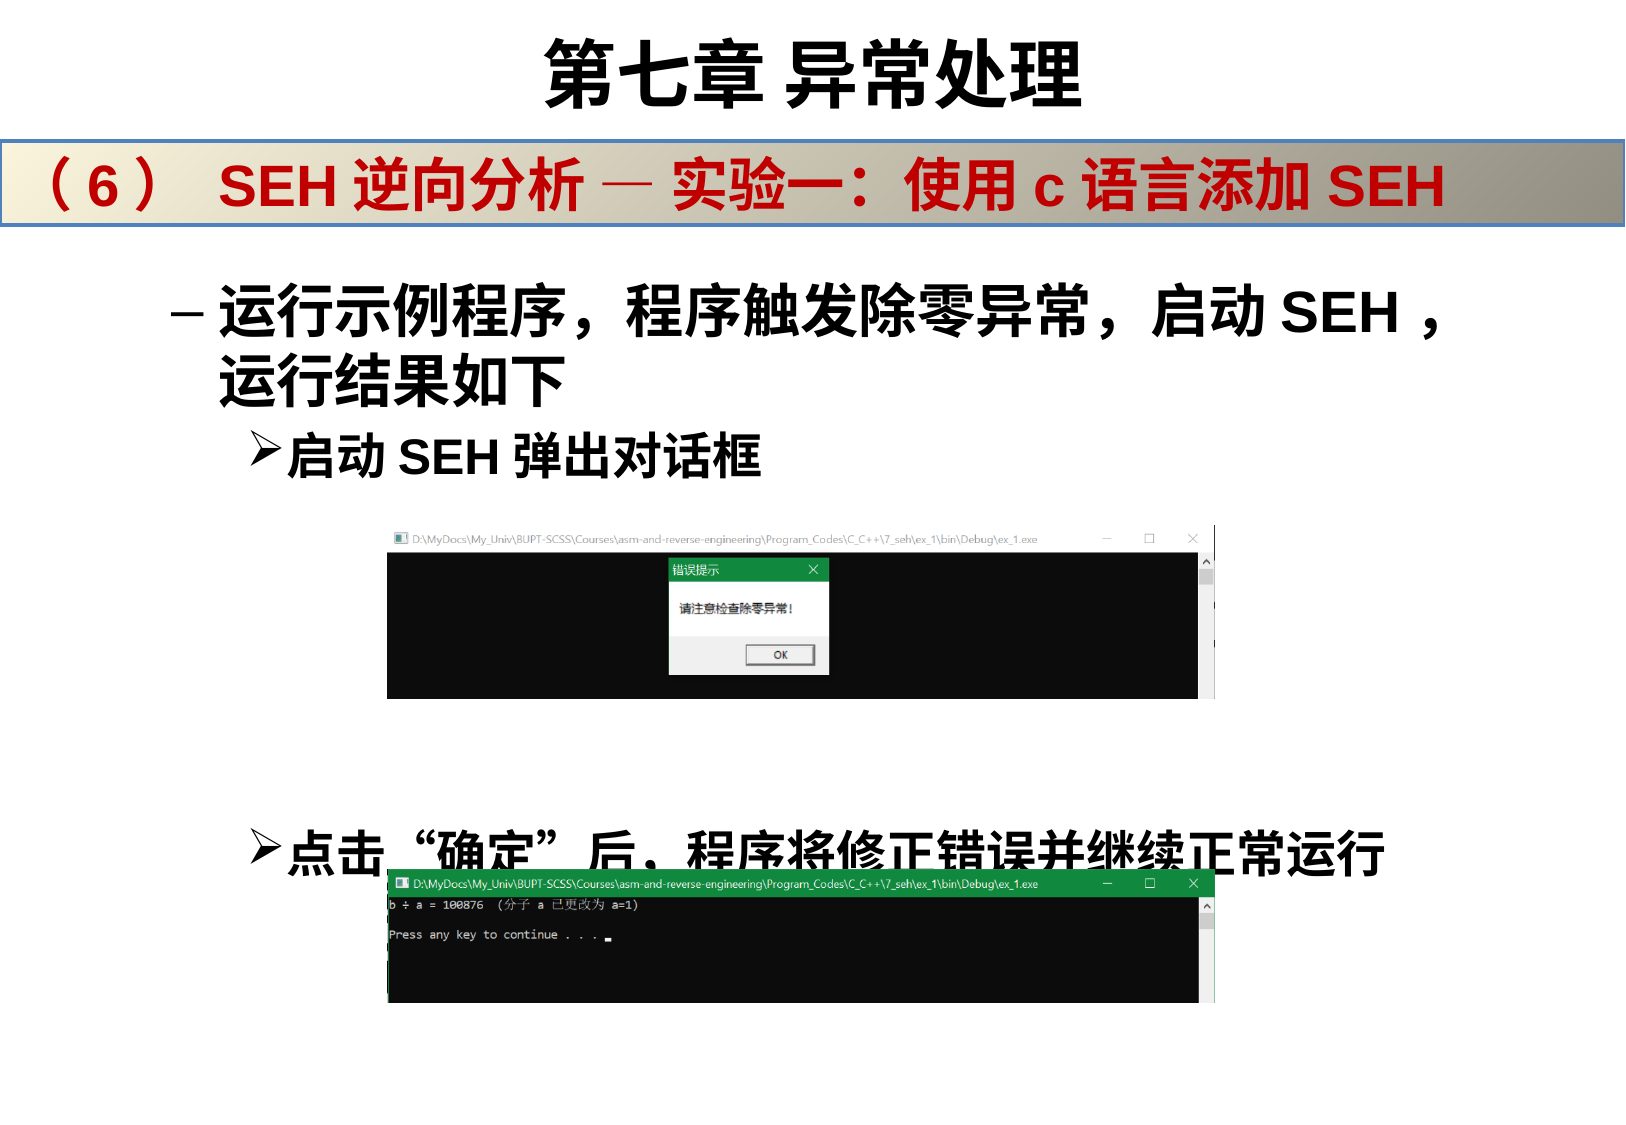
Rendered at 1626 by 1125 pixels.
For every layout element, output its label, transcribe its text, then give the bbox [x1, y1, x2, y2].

list 运行示例程序，程序触发除零异常，启动SEH，运行结果如下 启动SEH弹出对话框 点击“确定”后，程序将修正错误并继续正常运行 [81, 267, 1544, 988]
picture [386, 525, 1215, 699]
picture [386, 869, 1215, 1003]
title 第七章 异常处理 [81, 19, 1544, 126]
text_box （6） SEH逆向分析 — 实验一：使用c语言添加SEH [0, 139, 1625, 227]
